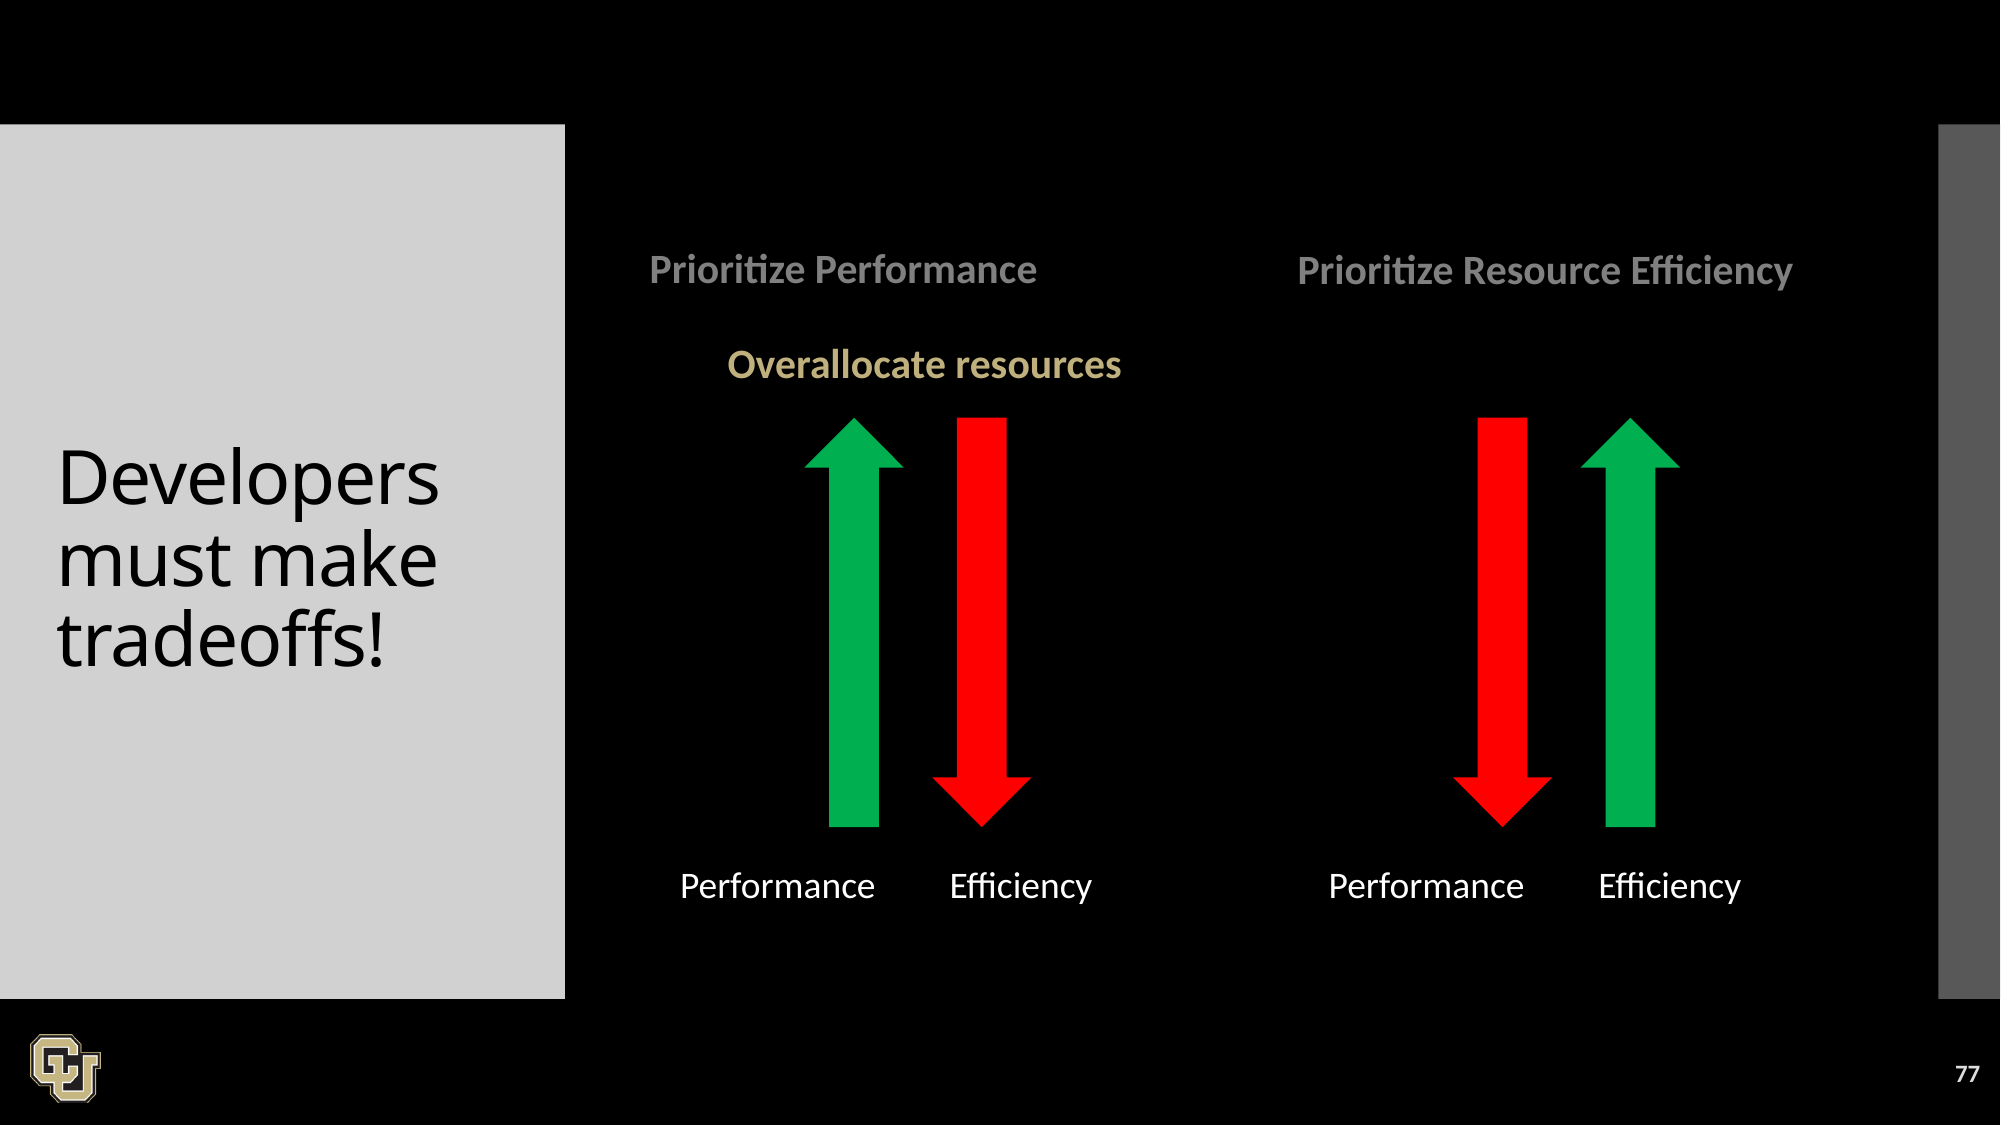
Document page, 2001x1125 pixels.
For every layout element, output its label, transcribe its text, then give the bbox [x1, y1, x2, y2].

title Developers must make tradeoffs! [41, 184, 525, 940]
text_box Efficiency [1583, 853, 1838, 914]
text_box Performance [665, 853, 920, 914]
slide_number 77 [1744, 1042, 1996, 1103]
list Prioritize Performance [634, 167, 1205, 301]
text_box Performance [1313, 853, 1569, 914]
text_box [1579, 417, 1681, 829]
text_box [931, 416, 1033, 828]
text_box [803, 417, 905, 829]
list Prioritize Resource Efficiency [1282, 167, 1853, 302]
text_box Efficiency [934, 853, 1190, 914]
text_box Overallocate resources [712, 262, 1283, 395]
text_box [1451, 416, 1554, 828]
